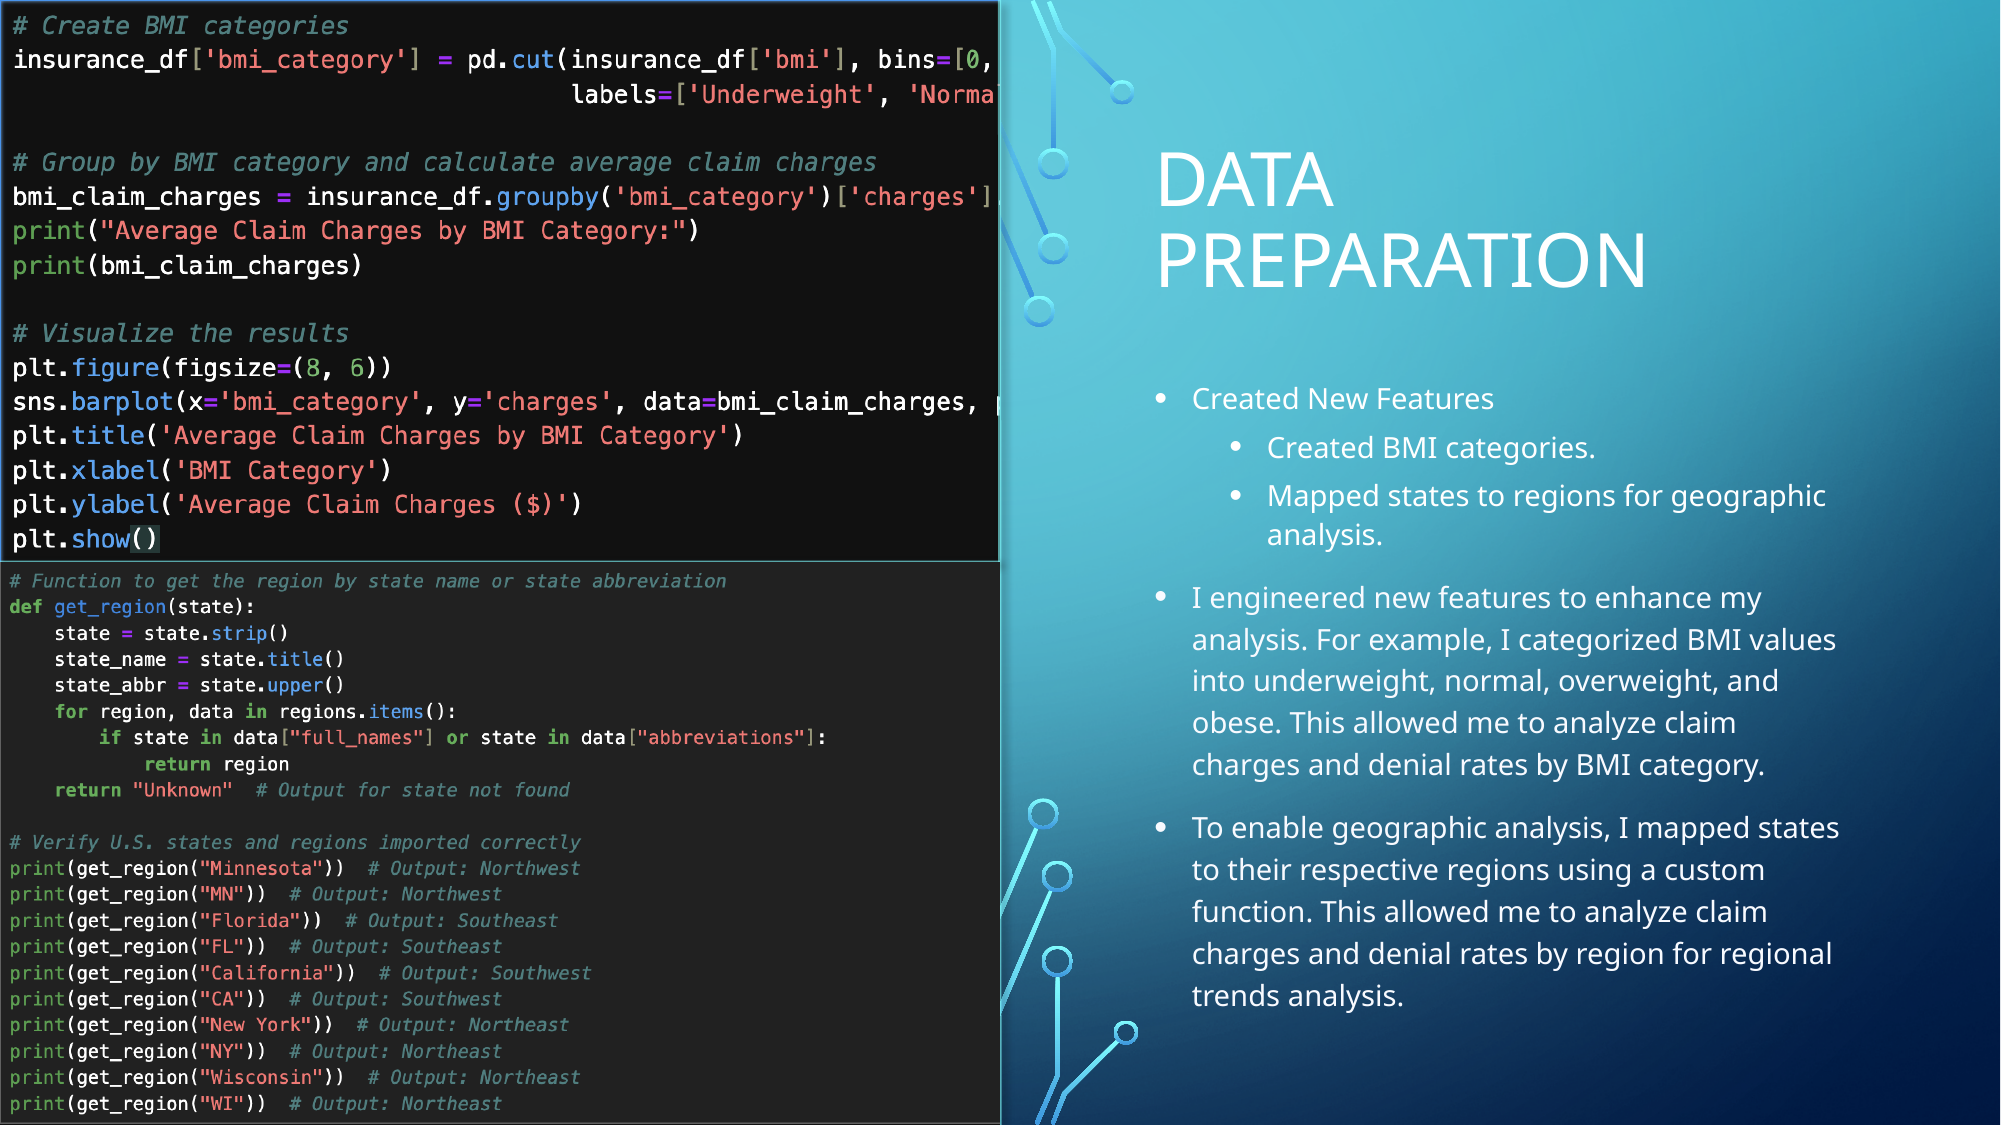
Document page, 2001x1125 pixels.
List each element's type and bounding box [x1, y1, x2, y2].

text_box [1001, 0, 1140, 1125]
text_box [1140, 0, 2000, 1125]
picture [0, 0, 1001, 1125]
